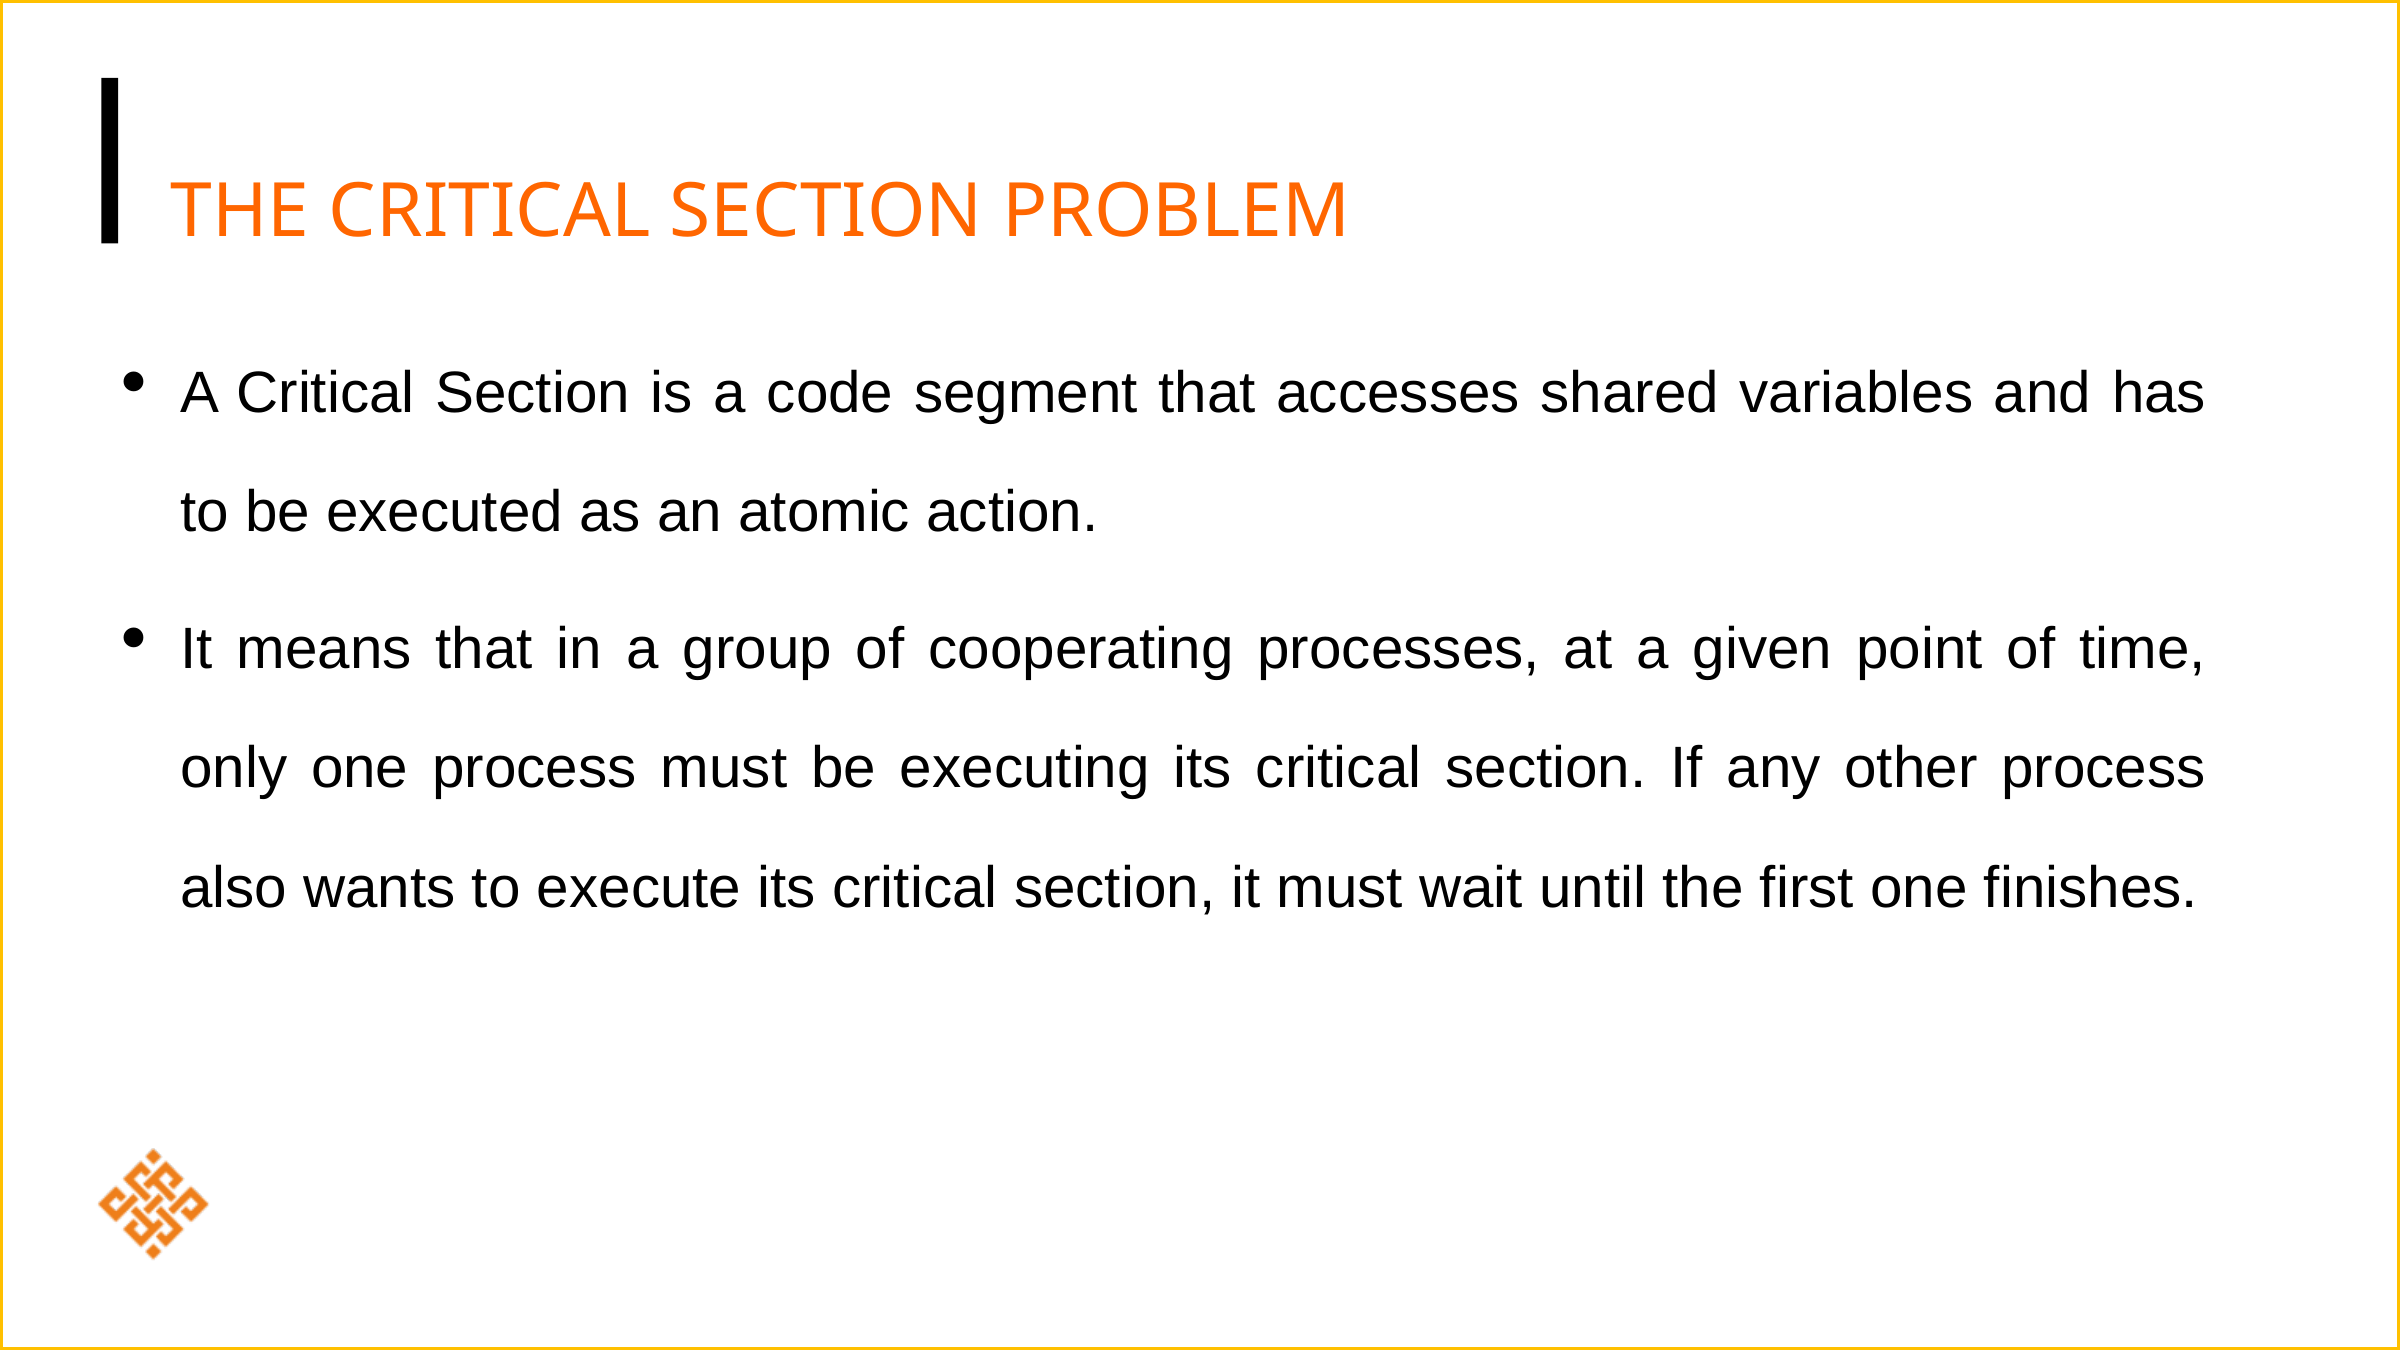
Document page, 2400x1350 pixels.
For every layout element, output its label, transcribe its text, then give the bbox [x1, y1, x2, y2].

text_box THE CRITICAL SECTION PROBLEM [155, 37, 1367, 259]
text_box A Critical Section is a code segment that accesses shared variables and has to be executed as an atomic action. It means that in a group of cooperating processes, at a given point of time, only one process must be executing its critical section. If any other process also wants to execute its critical section, it must wait until the first one finishes. [109, 296, 2224, 927]
picture [75, 1058, 235, 1350]
